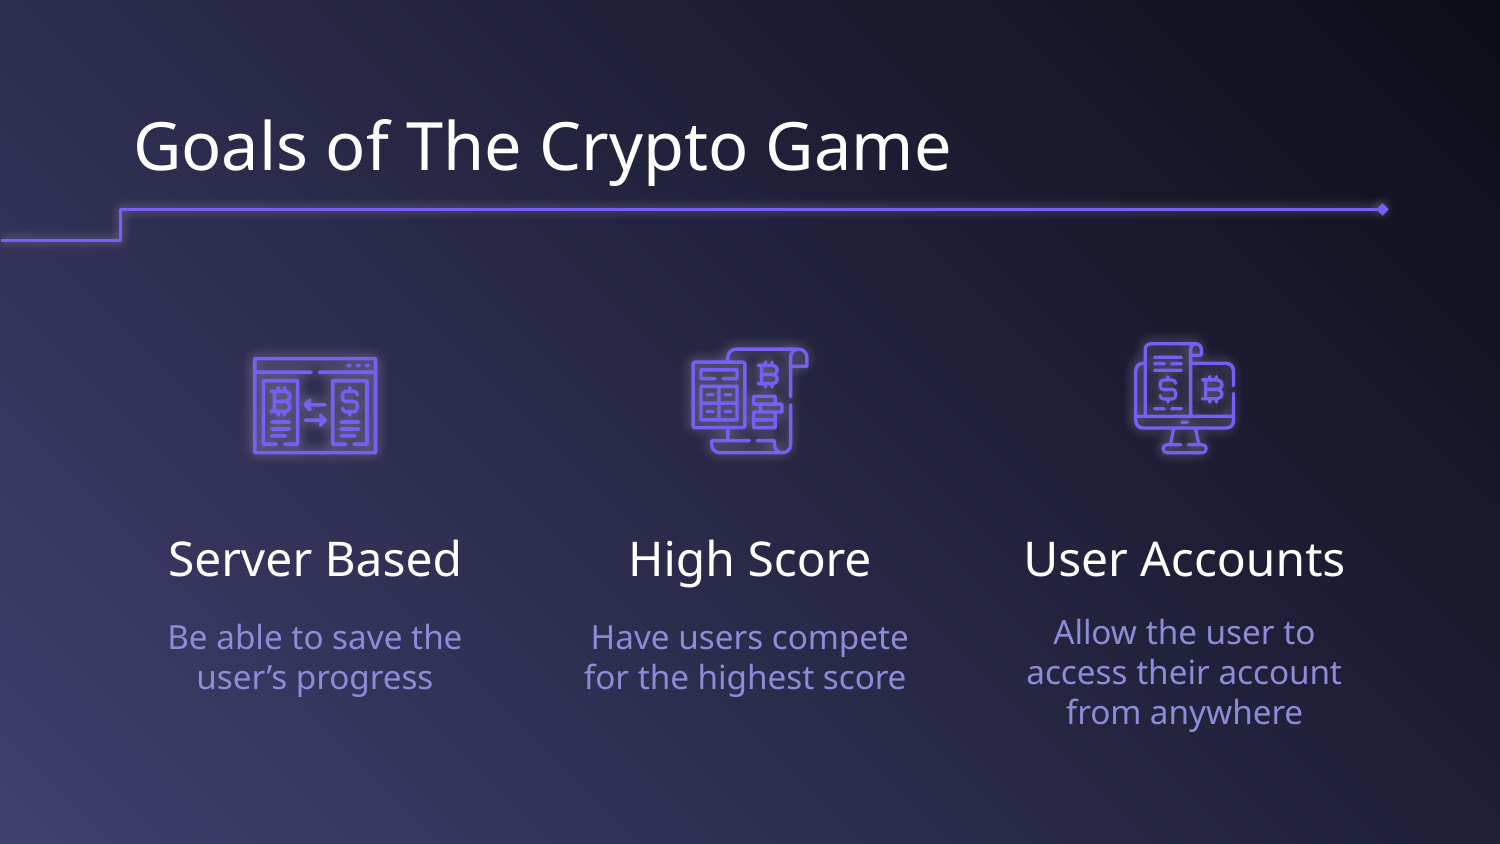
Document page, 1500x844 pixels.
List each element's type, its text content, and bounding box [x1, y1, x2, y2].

subtitle Allow the user to access their account from anywhere [987, 614, 1382, 729]
text_box [253, 356, 378, 455]
subtitle Be able to save the user’s progress [118, 598, 513, 714]
subtitle Server Based [118, 523, 513, 592]
title Goals of The Crypto Game [118, 88, 1382, 183]
subtitle Have users compete for the highest score [552, 598, 948, 714]
subtitle High Score [552, 523, 948, 592]
text_box [691, 347, 809, 455]
text_box [1134, 342, 1236, 455]
subtitle User Accounts [987, 523, 1382, 592]
